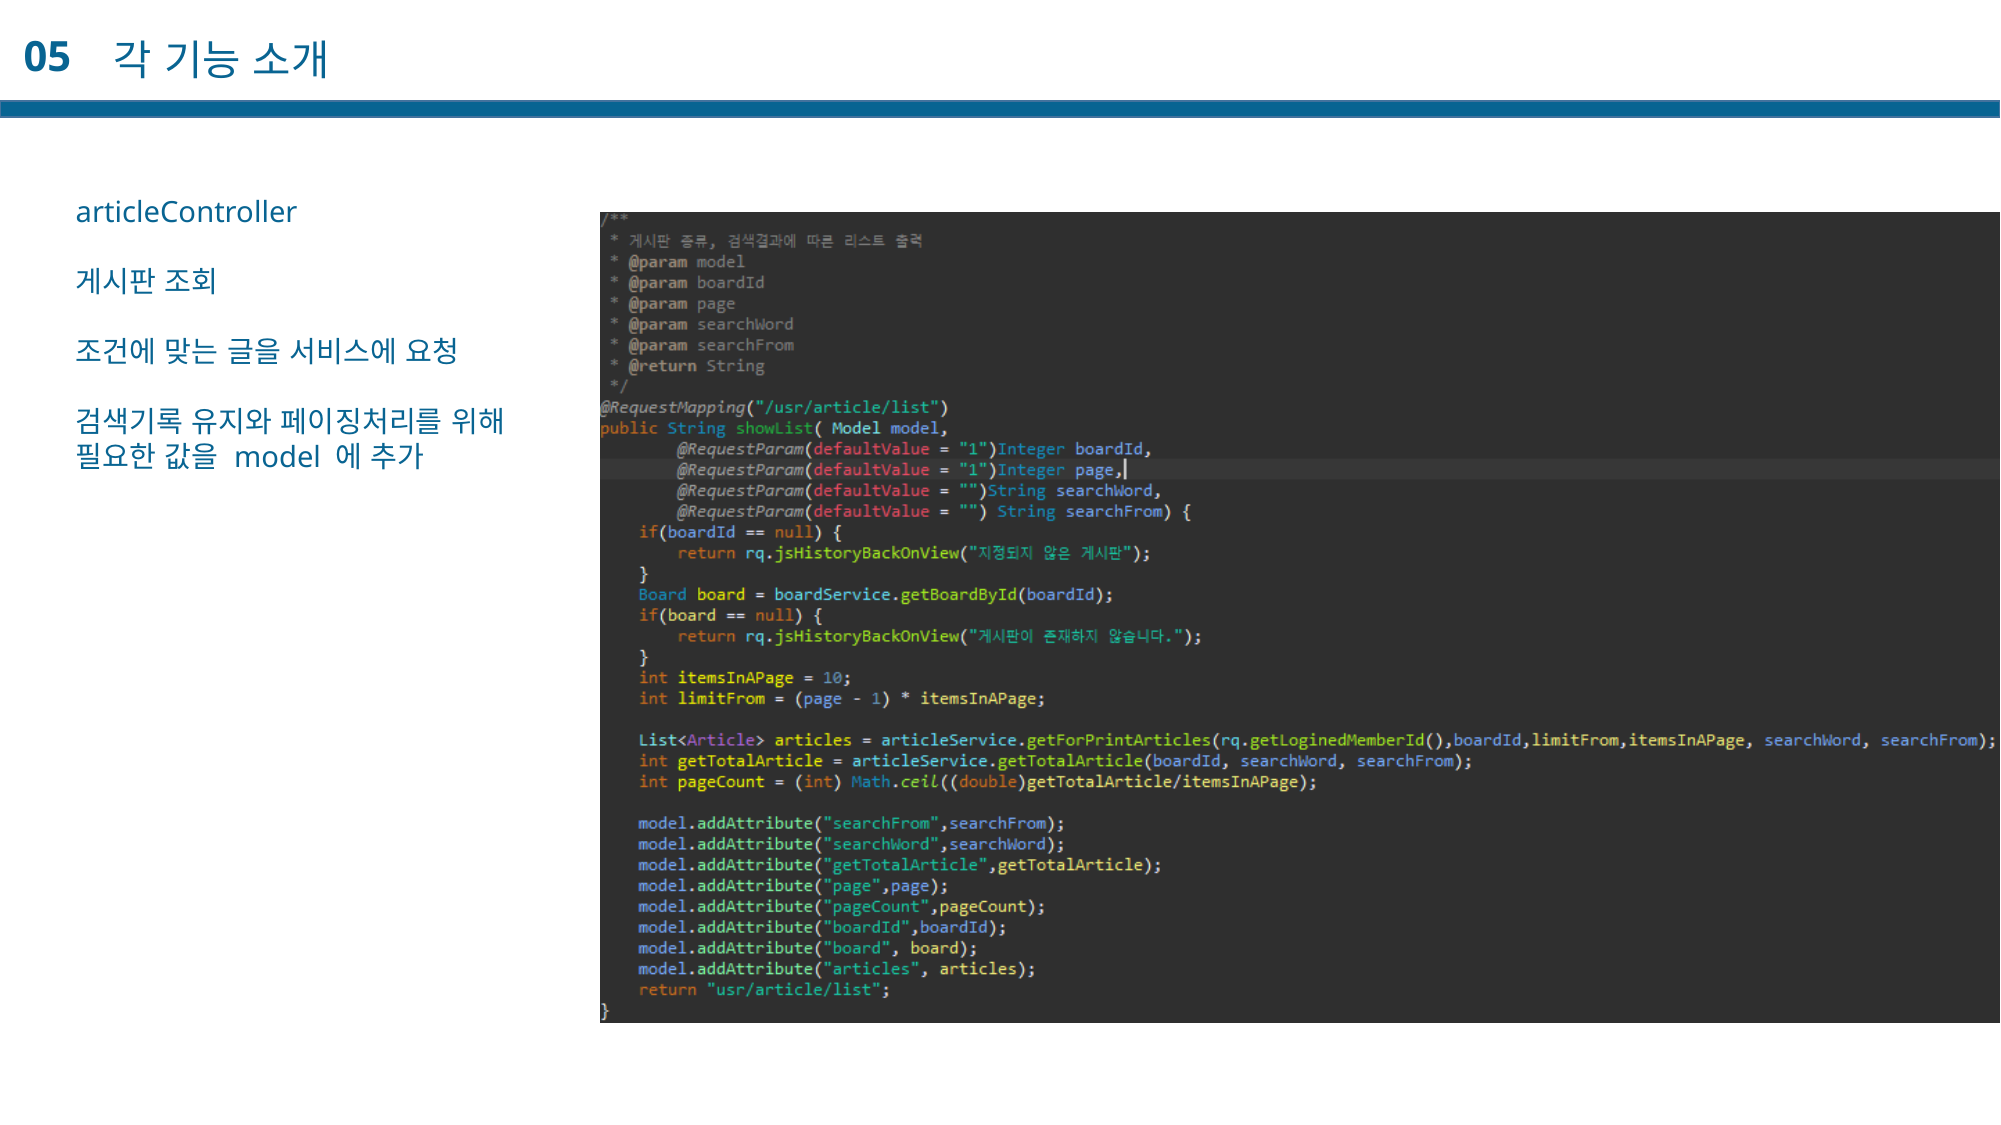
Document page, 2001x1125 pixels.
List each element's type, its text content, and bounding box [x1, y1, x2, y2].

text_box [0, 100, 2000, 118]
picture [600, 212, 2000, 1023]
text_box 각 기능 소개 [99, 26, 346, 92]
text_box 05 [8, 22, 87, 88]
text_box articleController 게시판 조회 조건에 맞는 글을 서비스에 요청 검색기록 유지와 페이징처리를 위해 필요한 값을 model 에 추가 [60, 186, 608, 516]
